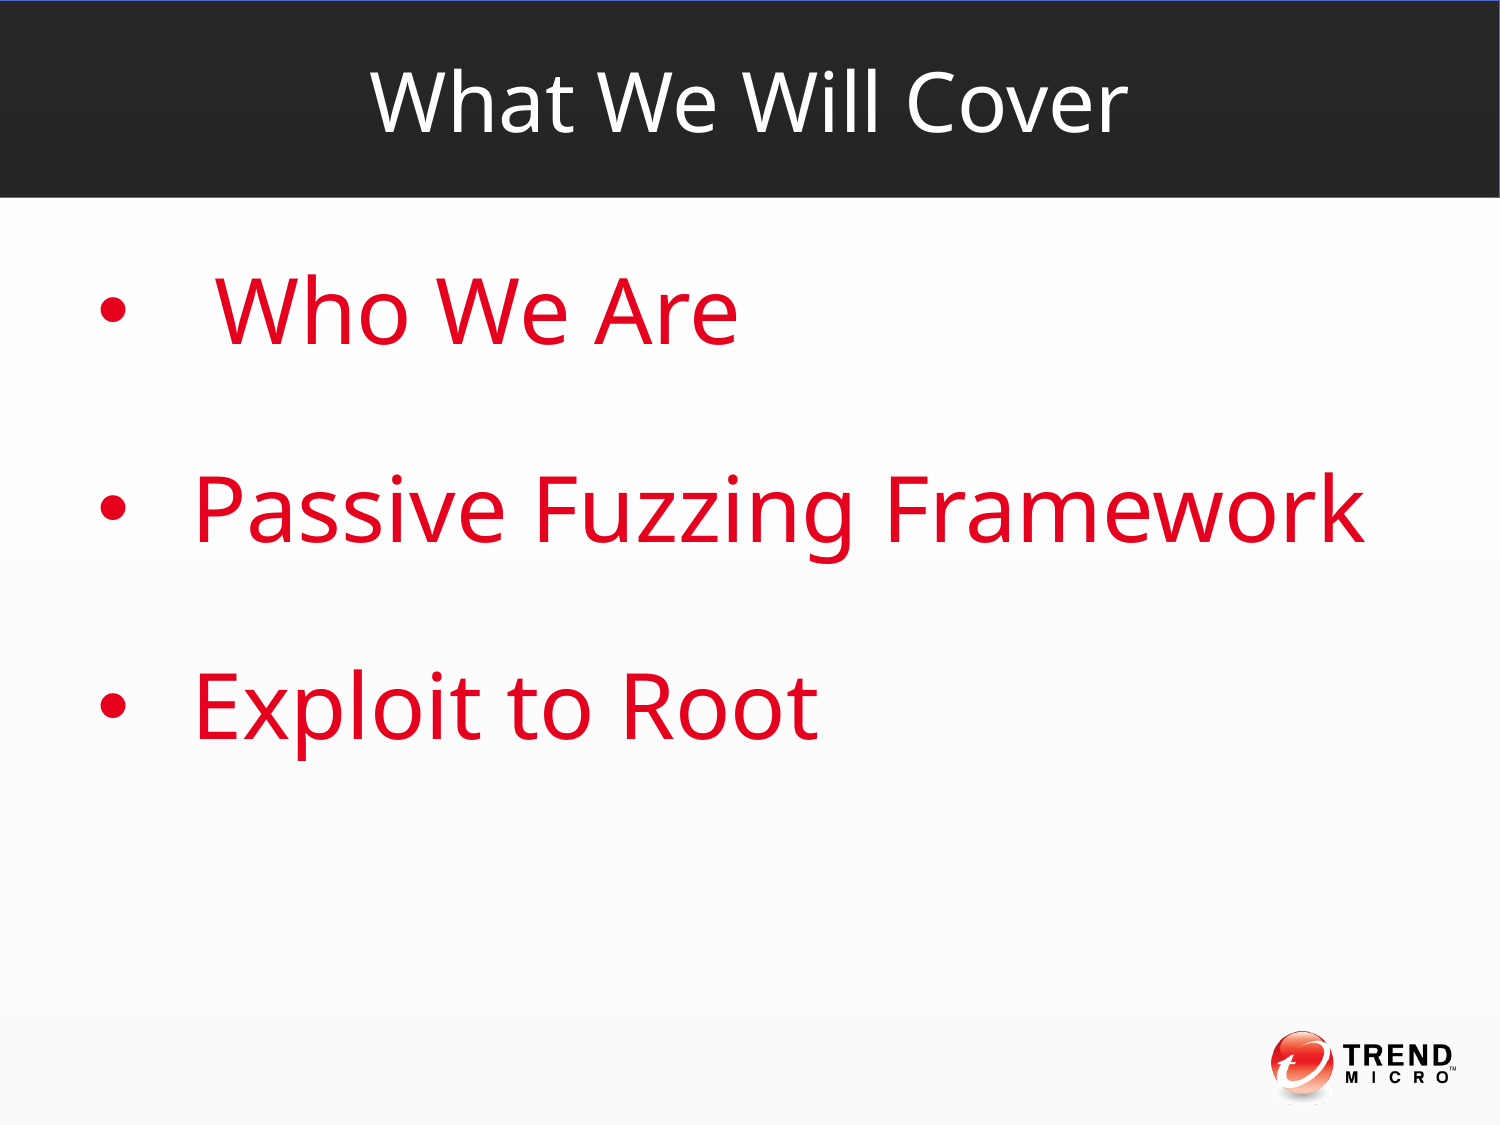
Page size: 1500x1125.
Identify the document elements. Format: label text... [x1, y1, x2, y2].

picture [1271, 1031, 1456, 1105]
text_box What We Will Cover [0, 0, 1500, 198]
list Who We Are Passive Fuzzing Framework Exploit to Root [82, 257, 1437, 1060]
